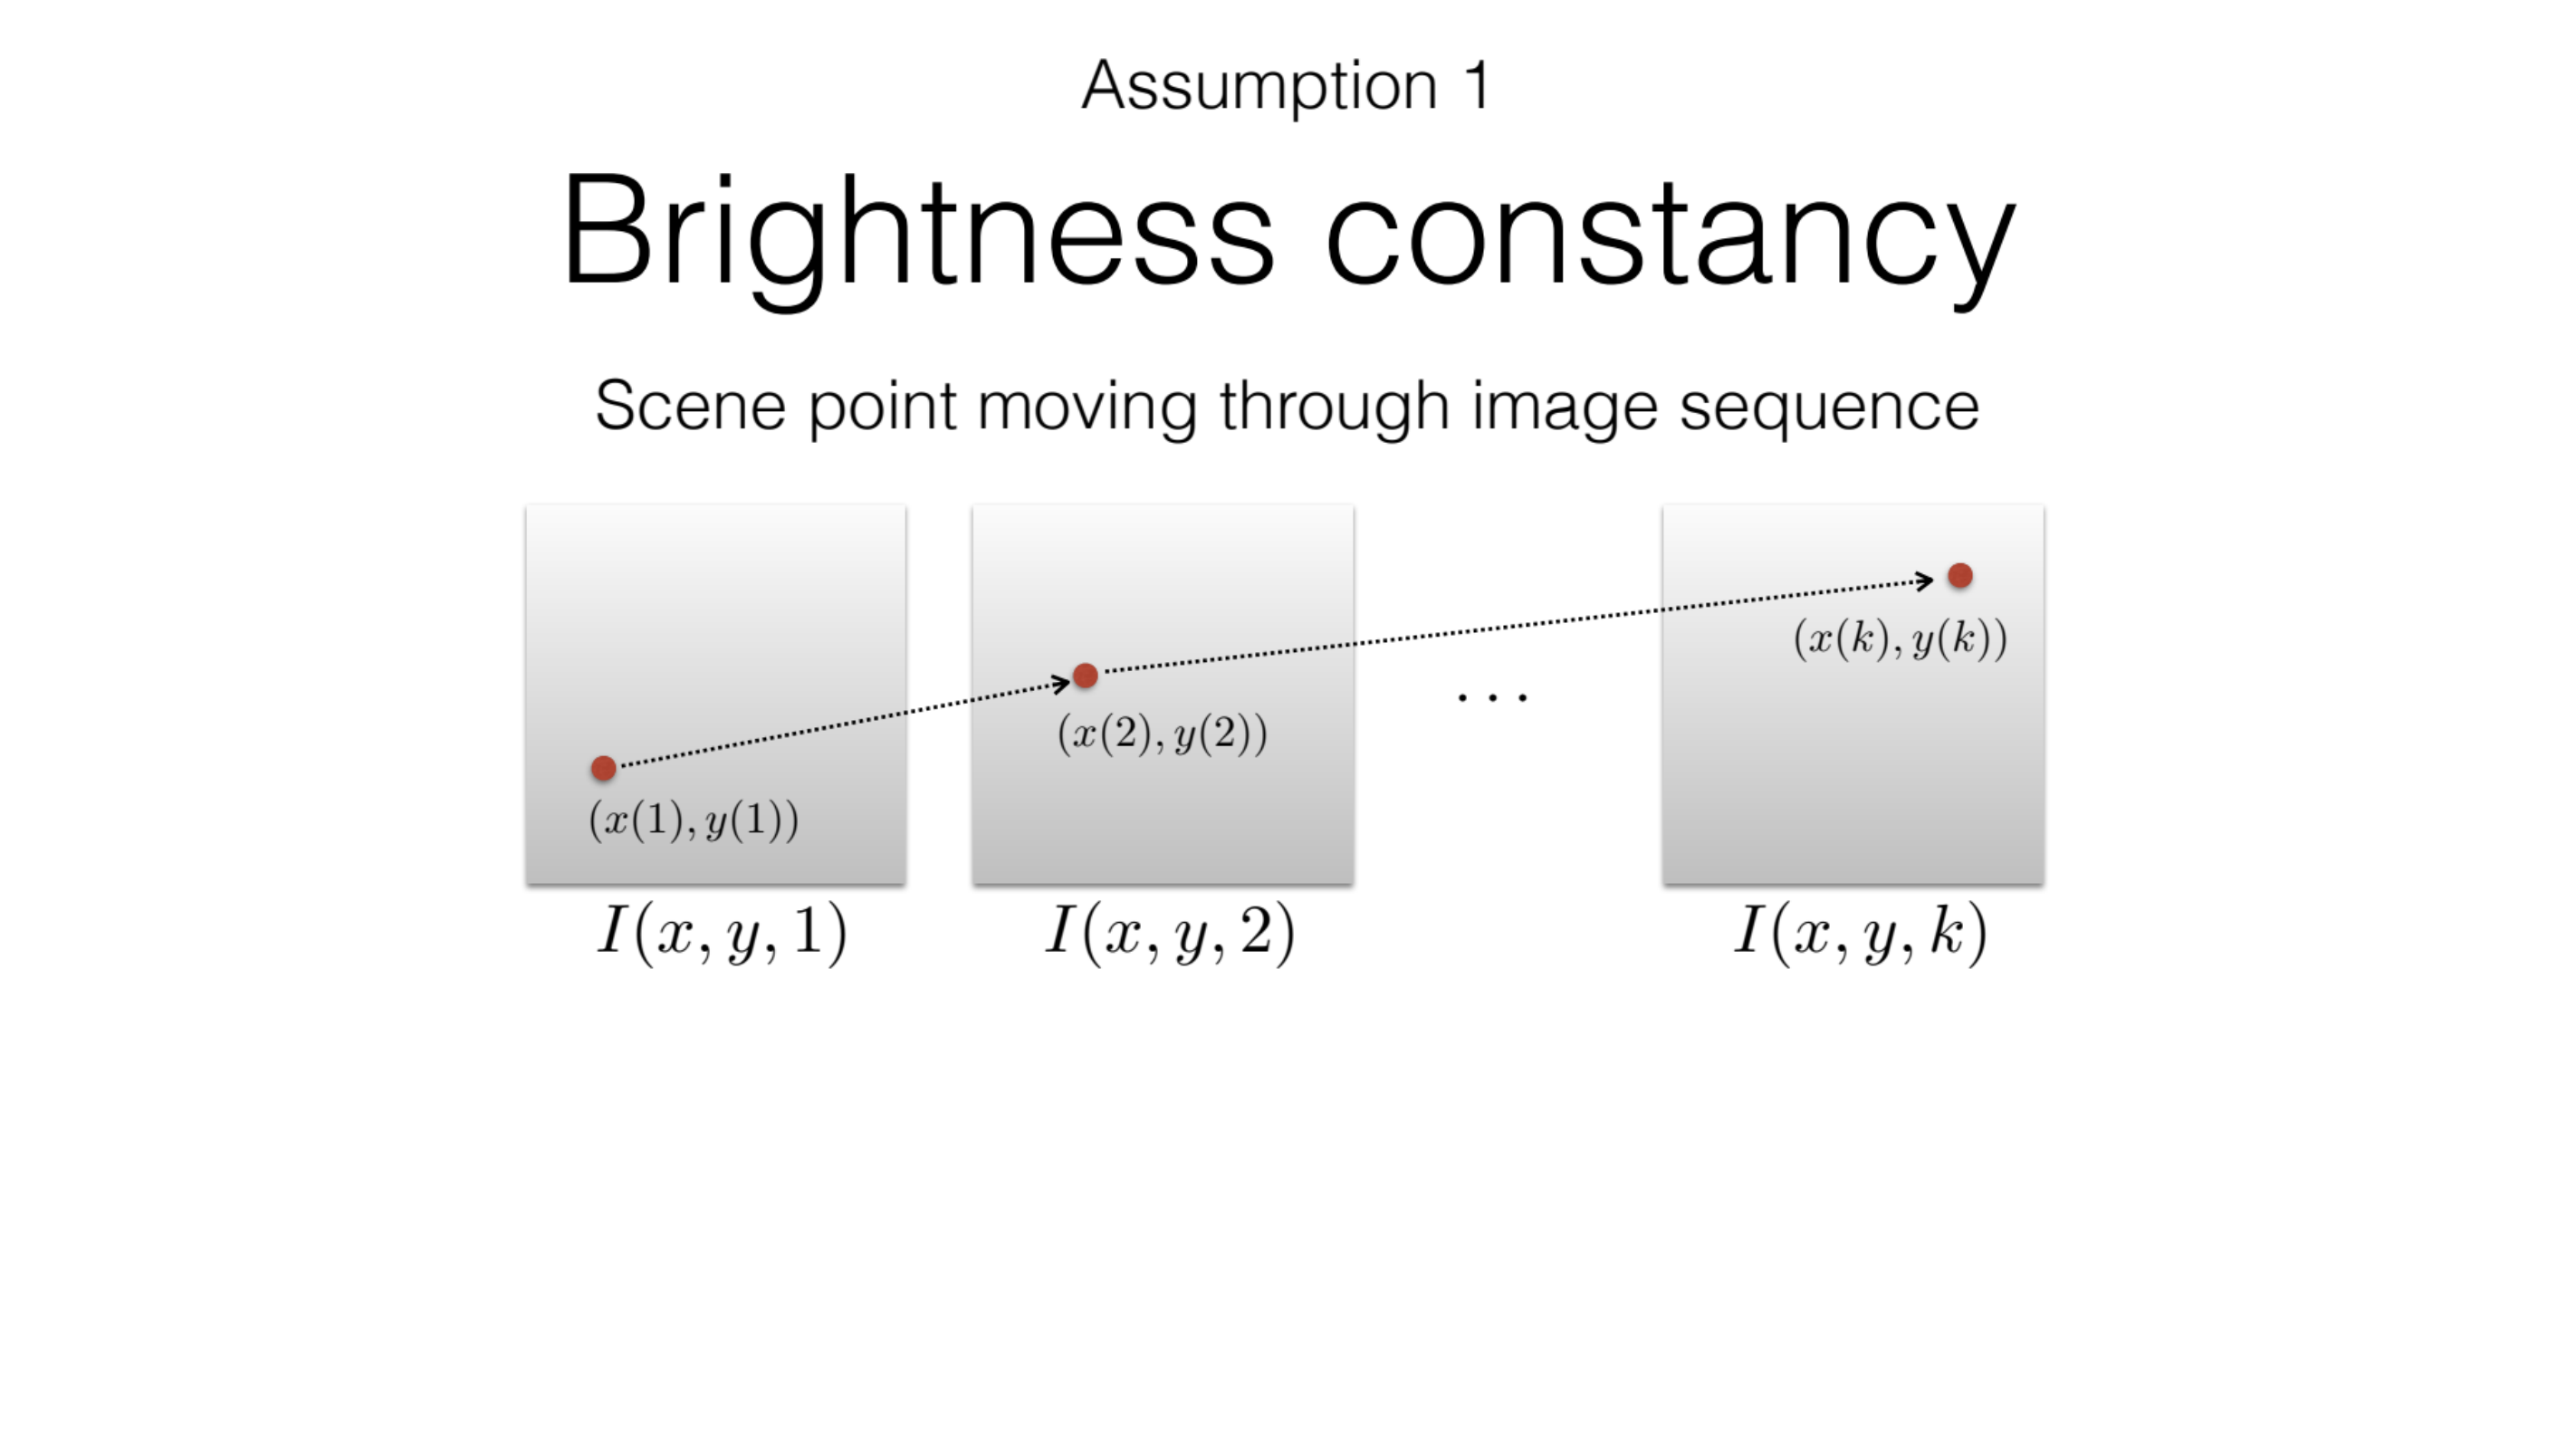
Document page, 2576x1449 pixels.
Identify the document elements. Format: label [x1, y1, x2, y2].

picture [321, 0, 2254, 1449]
